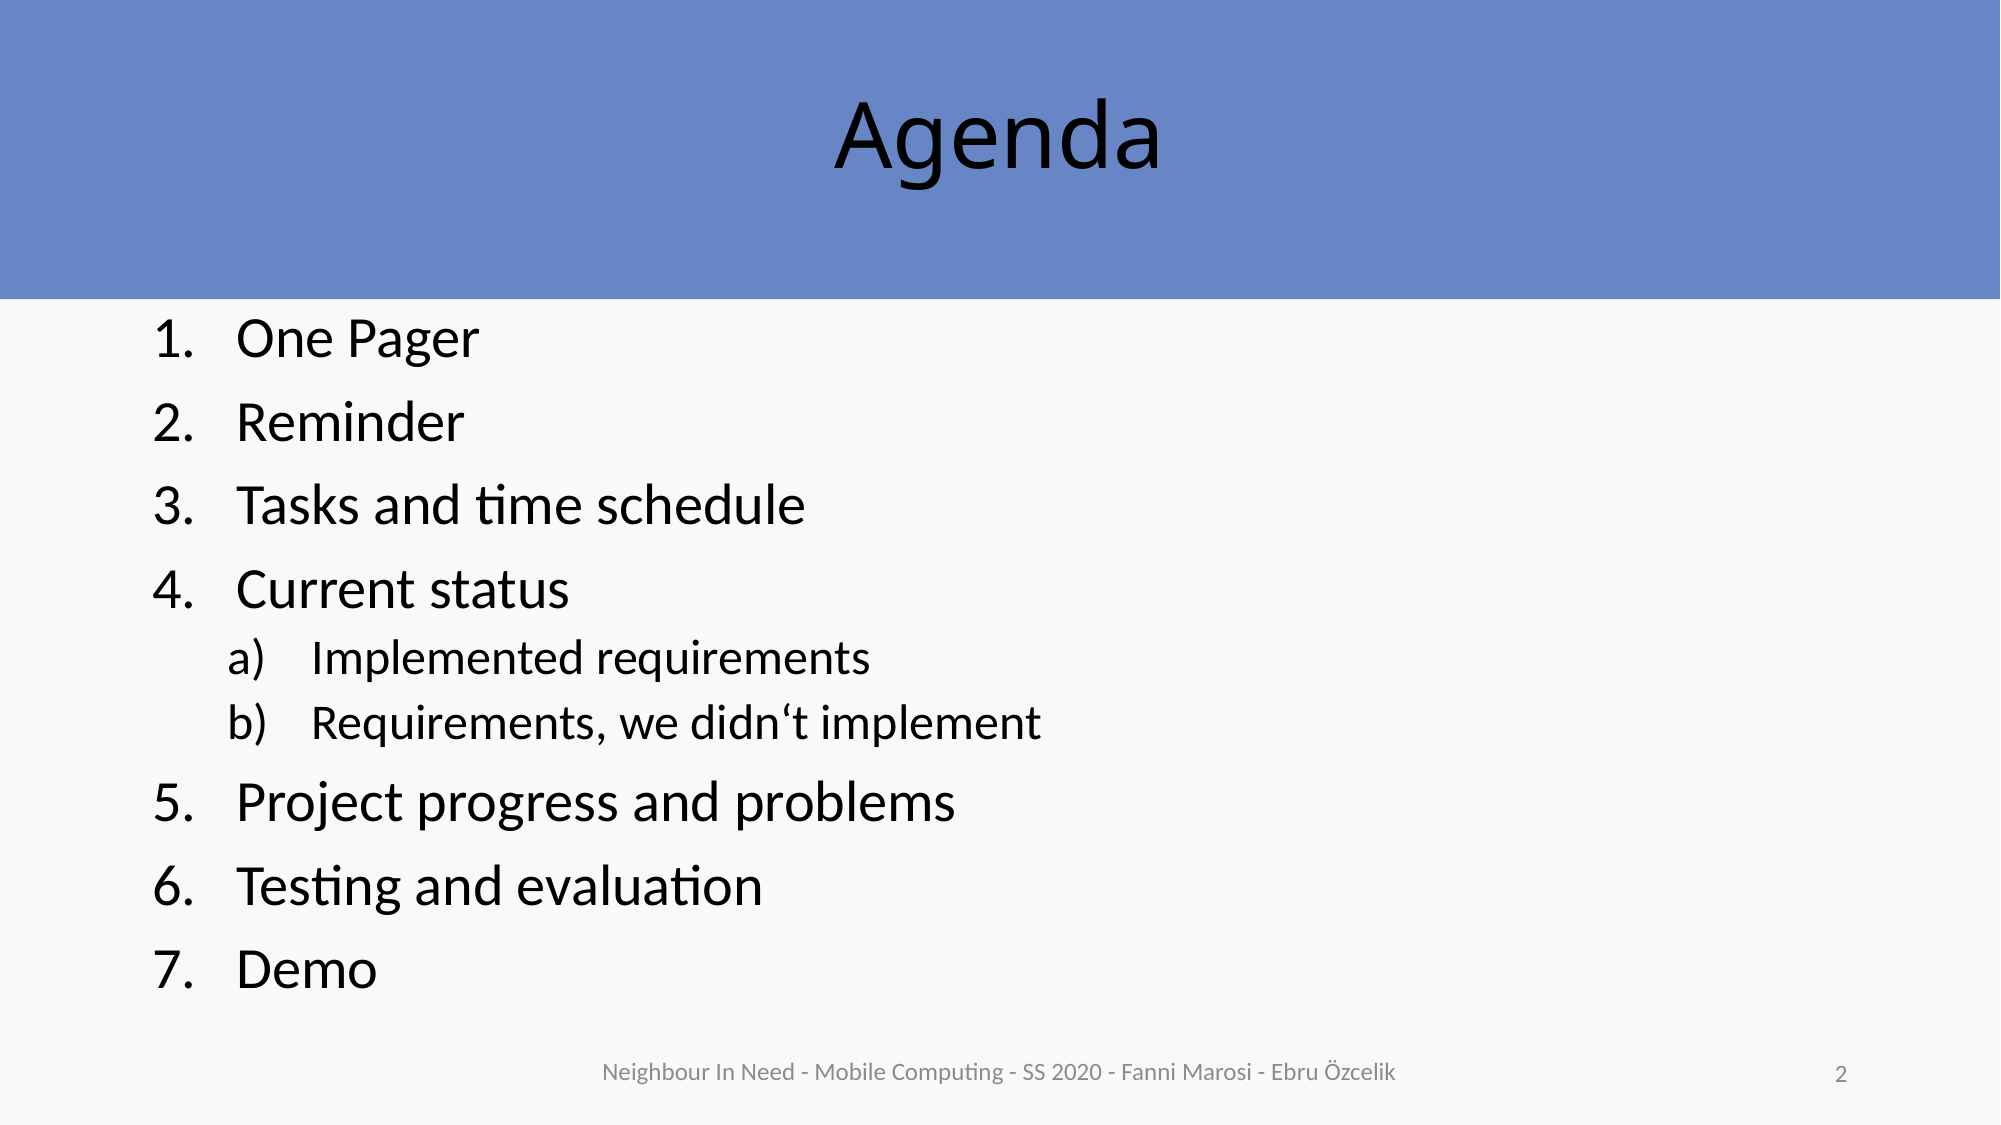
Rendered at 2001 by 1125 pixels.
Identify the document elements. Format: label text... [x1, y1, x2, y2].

footer Neighbour In Need - Mobile Computing - SS 2020 - Fanni Marosi - Ebru Özcelik [473, 1040, 1527, 1101]
text_box Agenda [796, 81, 1204, 194]
text_box One Pager Reminder Tasks and time schedule Current status Implemented requirements Requirements, we didn‘t implement Project progress and problems Testing and evaluation Demo [137, 299, 1863, 1014]
slide_number 2 [1633, 1042, 1863, 1103]
